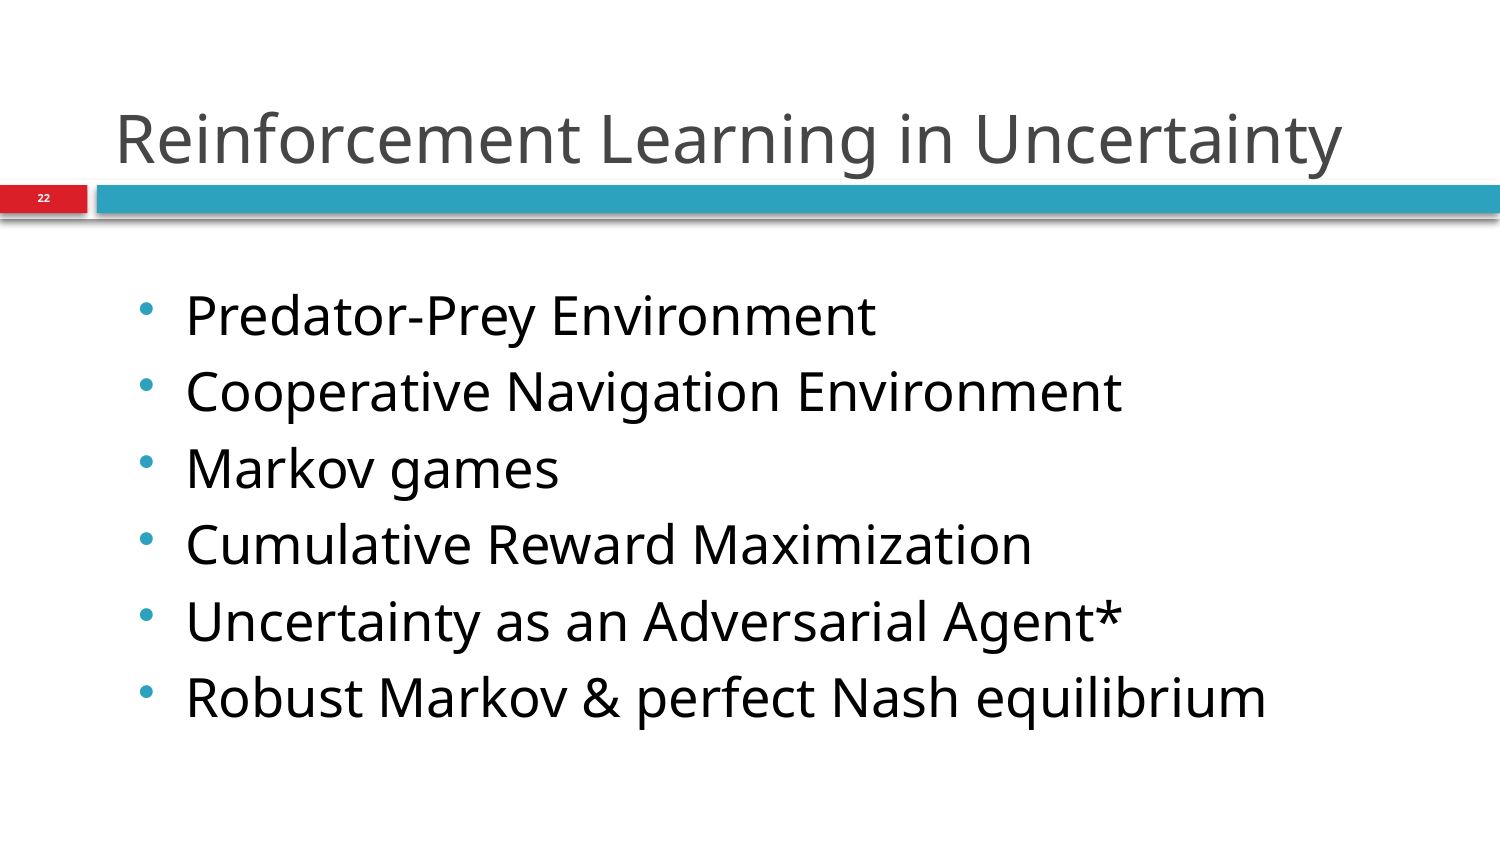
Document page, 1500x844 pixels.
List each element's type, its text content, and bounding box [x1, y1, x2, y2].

list Predator-Prey Environment Cooperative Navigation Environment Markov games Cumulative Reward Maximization Uncertainty as an Adversarial Agent* Robust Markov & perfect Nash equilibrium [125, 196, 1305, 772]
title Reinforcement Learning in Uncertainty [99, 19, 1438, 185]
slide_number 22 [0, 184, 88, 215]
